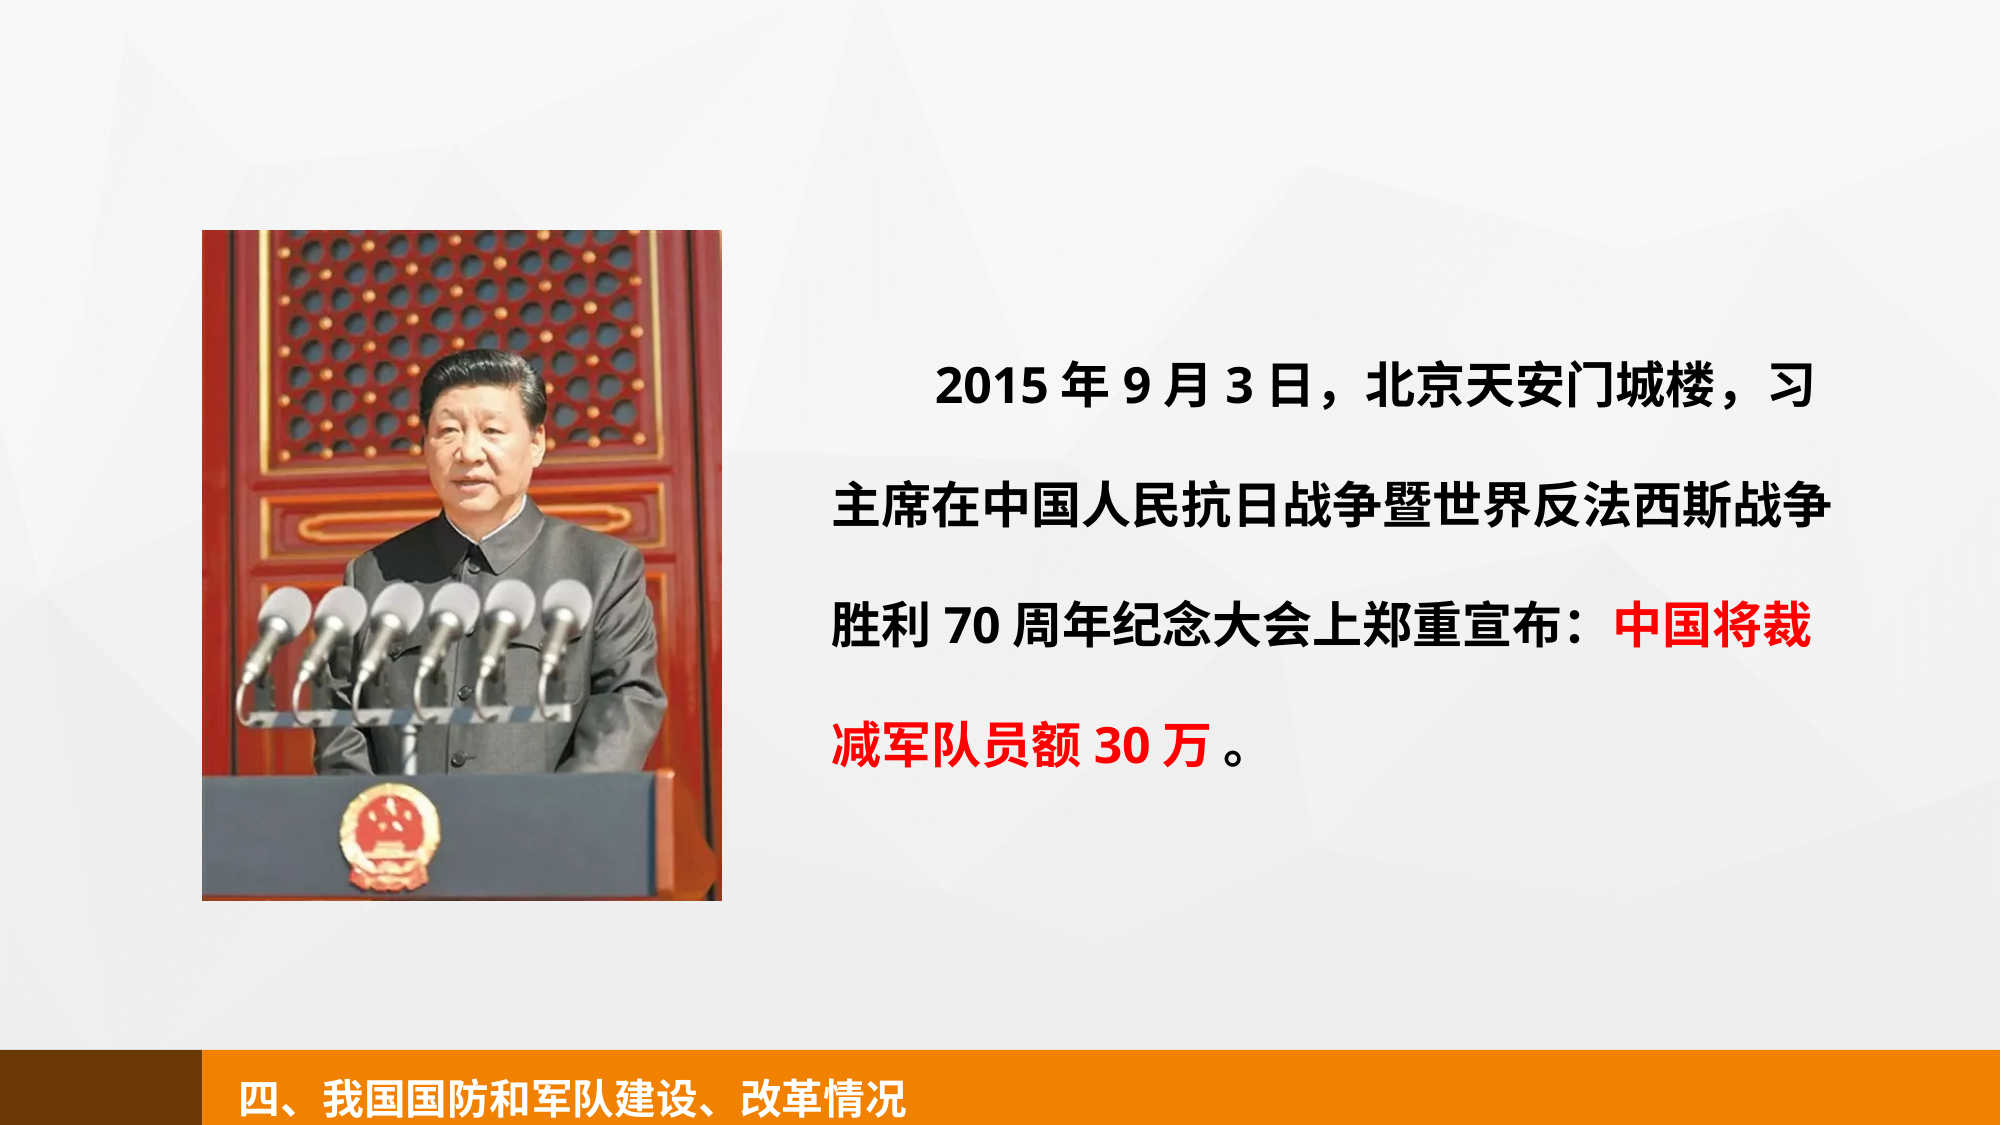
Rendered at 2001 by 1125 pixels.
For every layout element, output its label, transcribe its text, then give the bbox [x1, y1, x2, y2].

text_box 四、我国国防和军队建设、改革情况 [224, 1050, 1237, 1125]
text_box 2015年9月3日，北京天安门城楼，习主席在中国人民抗日战争暨世界反法西斯战争胜利70周年纪念大会上郑重宣布：中国将裁减军队员额30万 。 [816, 285, 1872, 781]
picture [202, 230, 722, 902]
